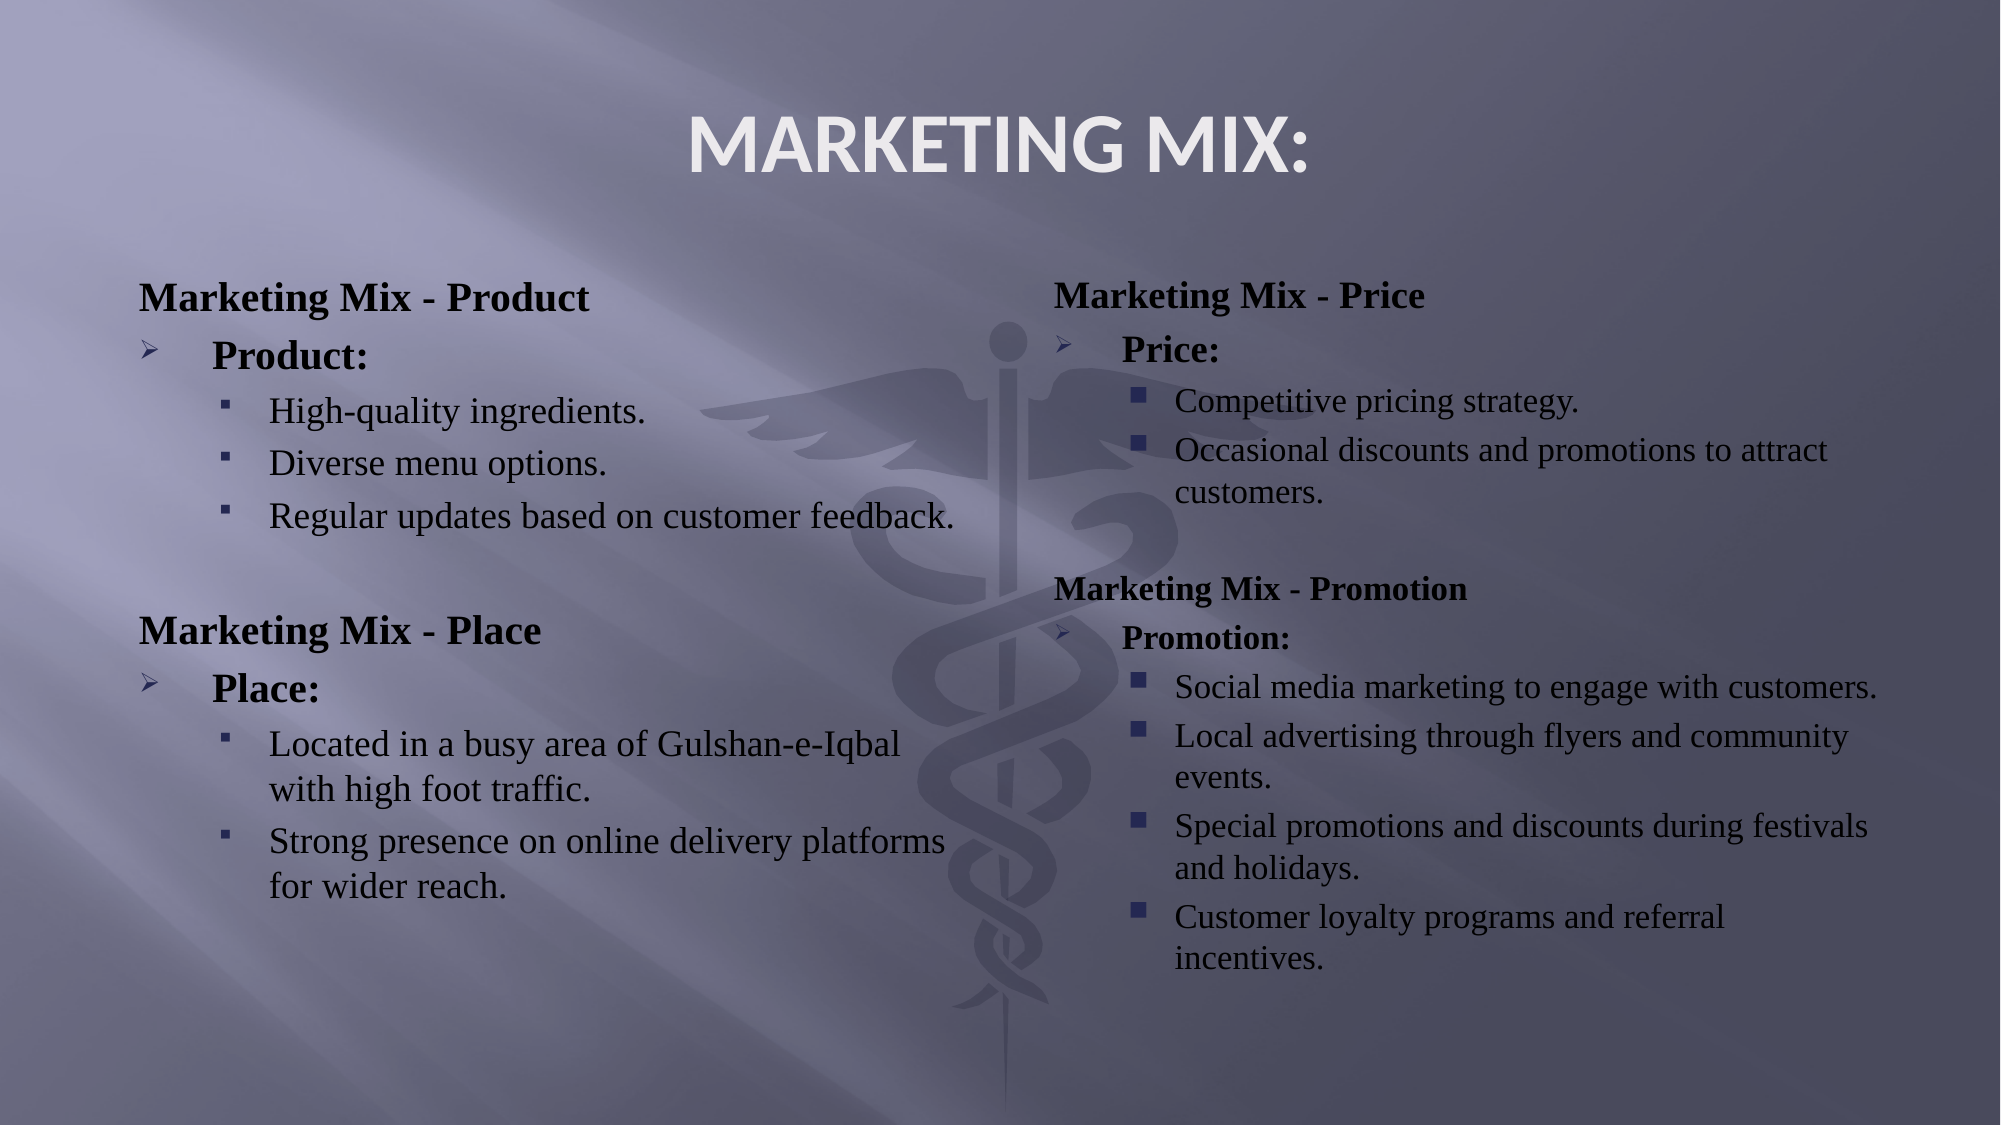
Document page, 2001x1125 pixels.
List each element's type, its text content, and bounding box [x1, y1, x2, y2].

list Marketing Mix - Product Product: High-quality ingredients. Diverse menu options. Regular updates based on customer feedback. Marketing Mix - Place Place: Located in a busy area of Gulshan-e-Iqbal with high foot traffic. Strong presence on online delivery platforms for wider reach. [99, 262, 984, 1005]
title MARKETING MIX: [99, 45, 1900, 233]
list Marketing Mix - Price Price: Competitive pricing strategy. Occasional discounts and promotions to attract customers. Marketing Mix - Promotion Promotion: Social media marketing to engage with customers. Local advertising through flyers and community events. Special promotions and discounts during festivals and holidays. Customer loyalty programs and referral incentives. [1016, 262, 1900, 1005]
